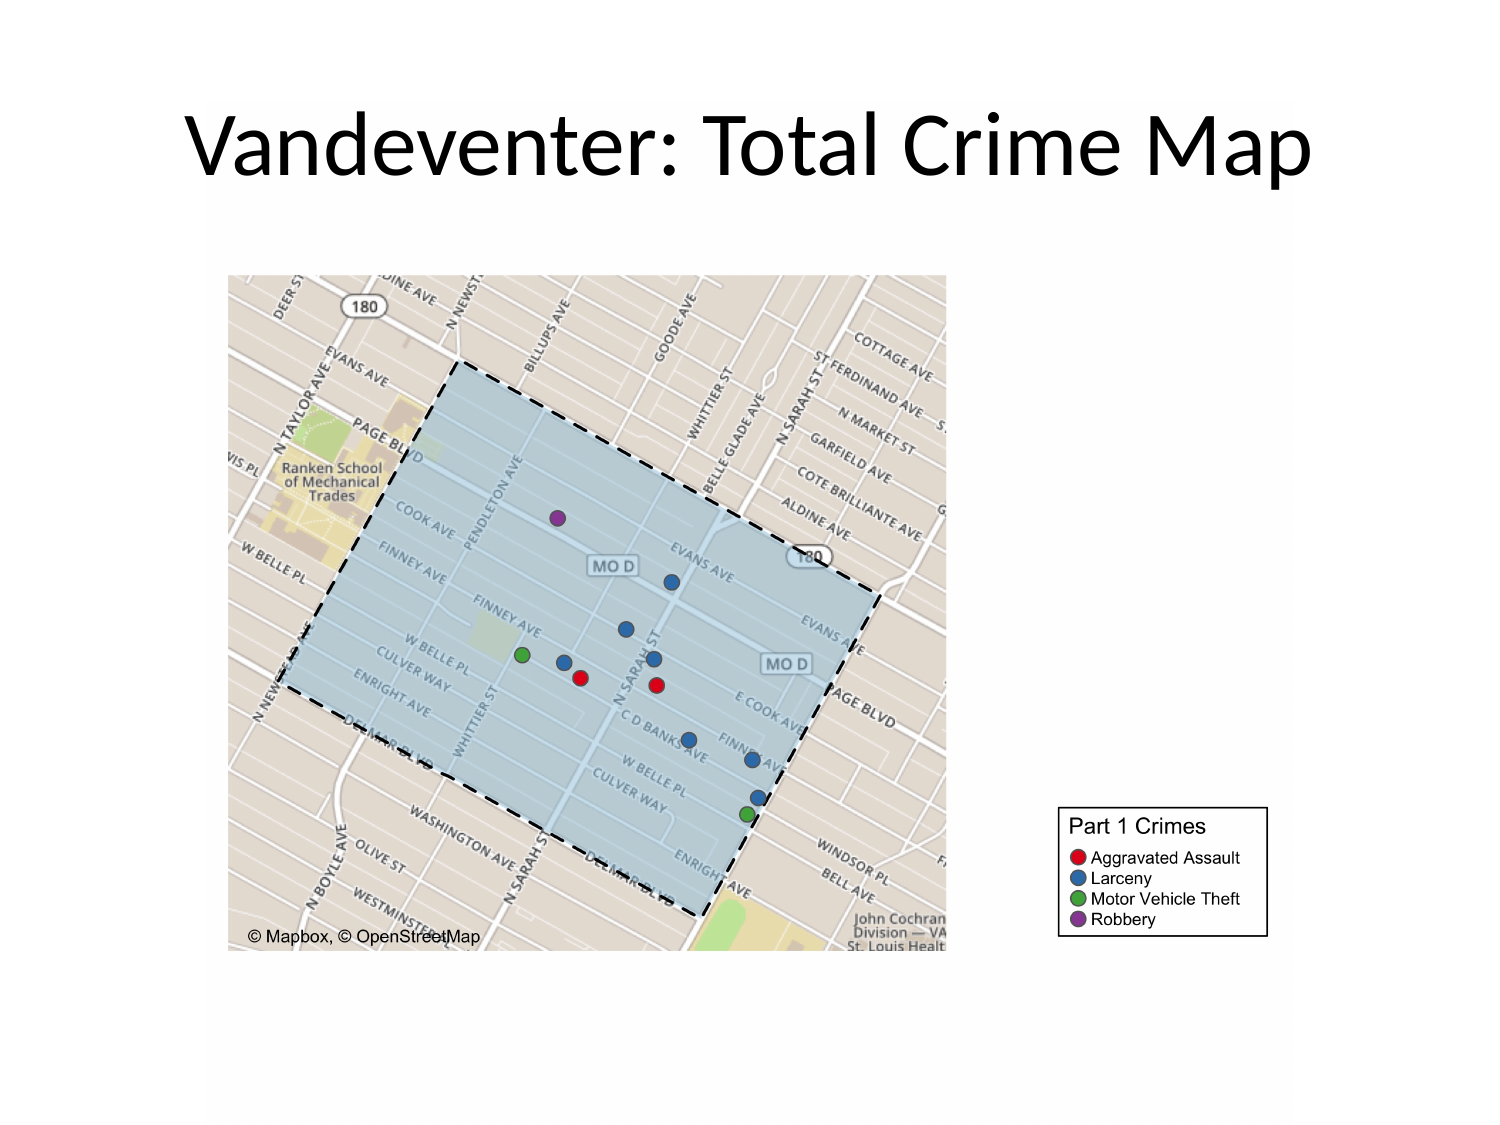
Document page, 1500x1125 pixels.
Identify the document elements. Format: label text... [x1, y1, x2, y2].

title Vandeventer: Total Crime Map [75, 45, 1425, 233]
picture [206, 101, 1294, 1125]
